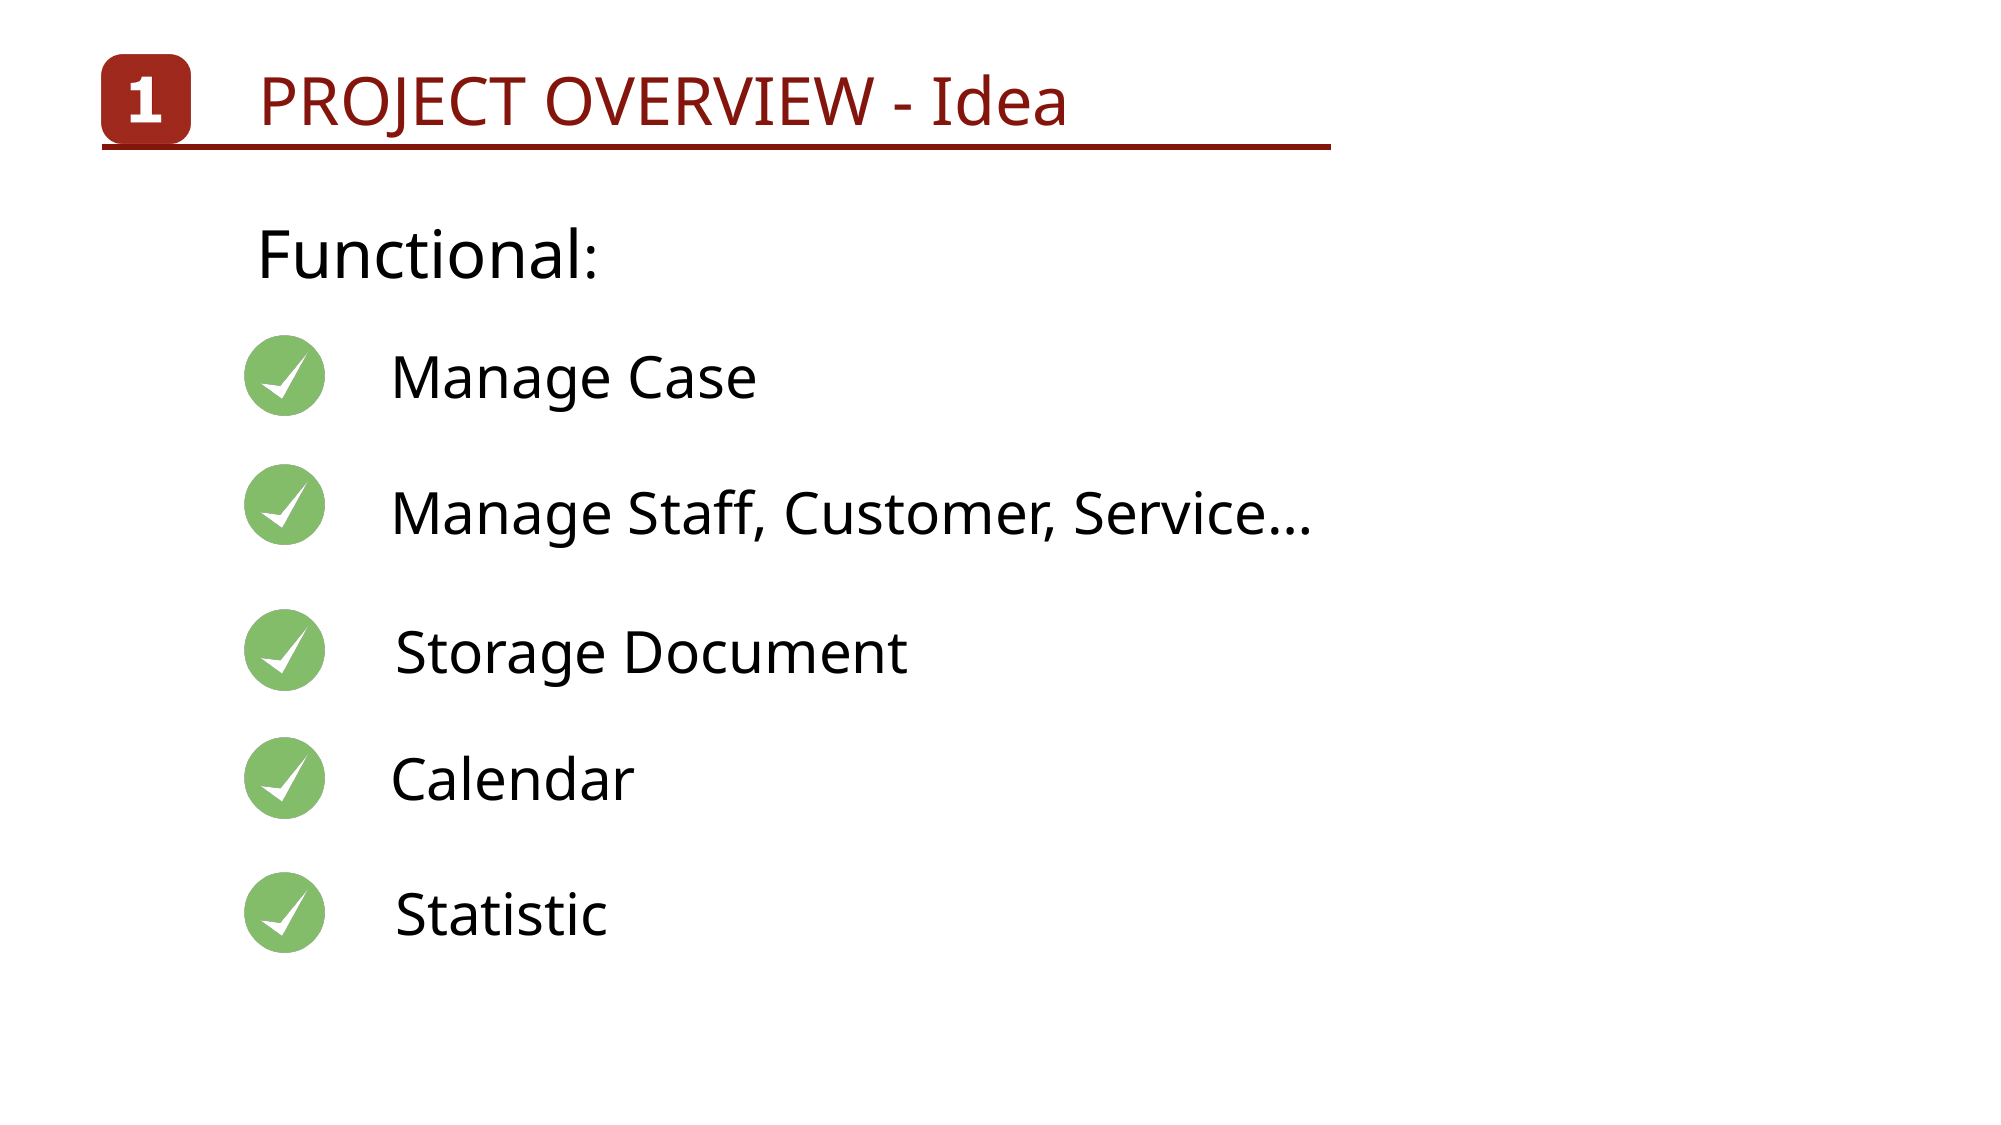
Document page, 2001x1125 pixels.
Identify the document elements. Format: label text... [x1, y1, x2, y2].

picture [241, 461, 328, 548]
text_box Functional: [241, 204, 1100, 300]
picture [241, 734, 328, 822]
picture [241, 332, 328, 419]
text_box Calendar [375, 735, 1436, 820]
picture [241, 869, 328, 956]
text_box Manage Staff, Customer, Service… [375, 468, 1491, 554]
picture [101, 54, 191, 144]
text_box PROJECT OVERVIEW - Idea [243, 51, 1087, 144]
text_box Statistic [380, 869, 1441, 955]
text_box Storage Document [380, 607, 1525, 693]
text_box Manage Case [375, 332, 1234, 418]
picture [241, 606, 328, 694]
